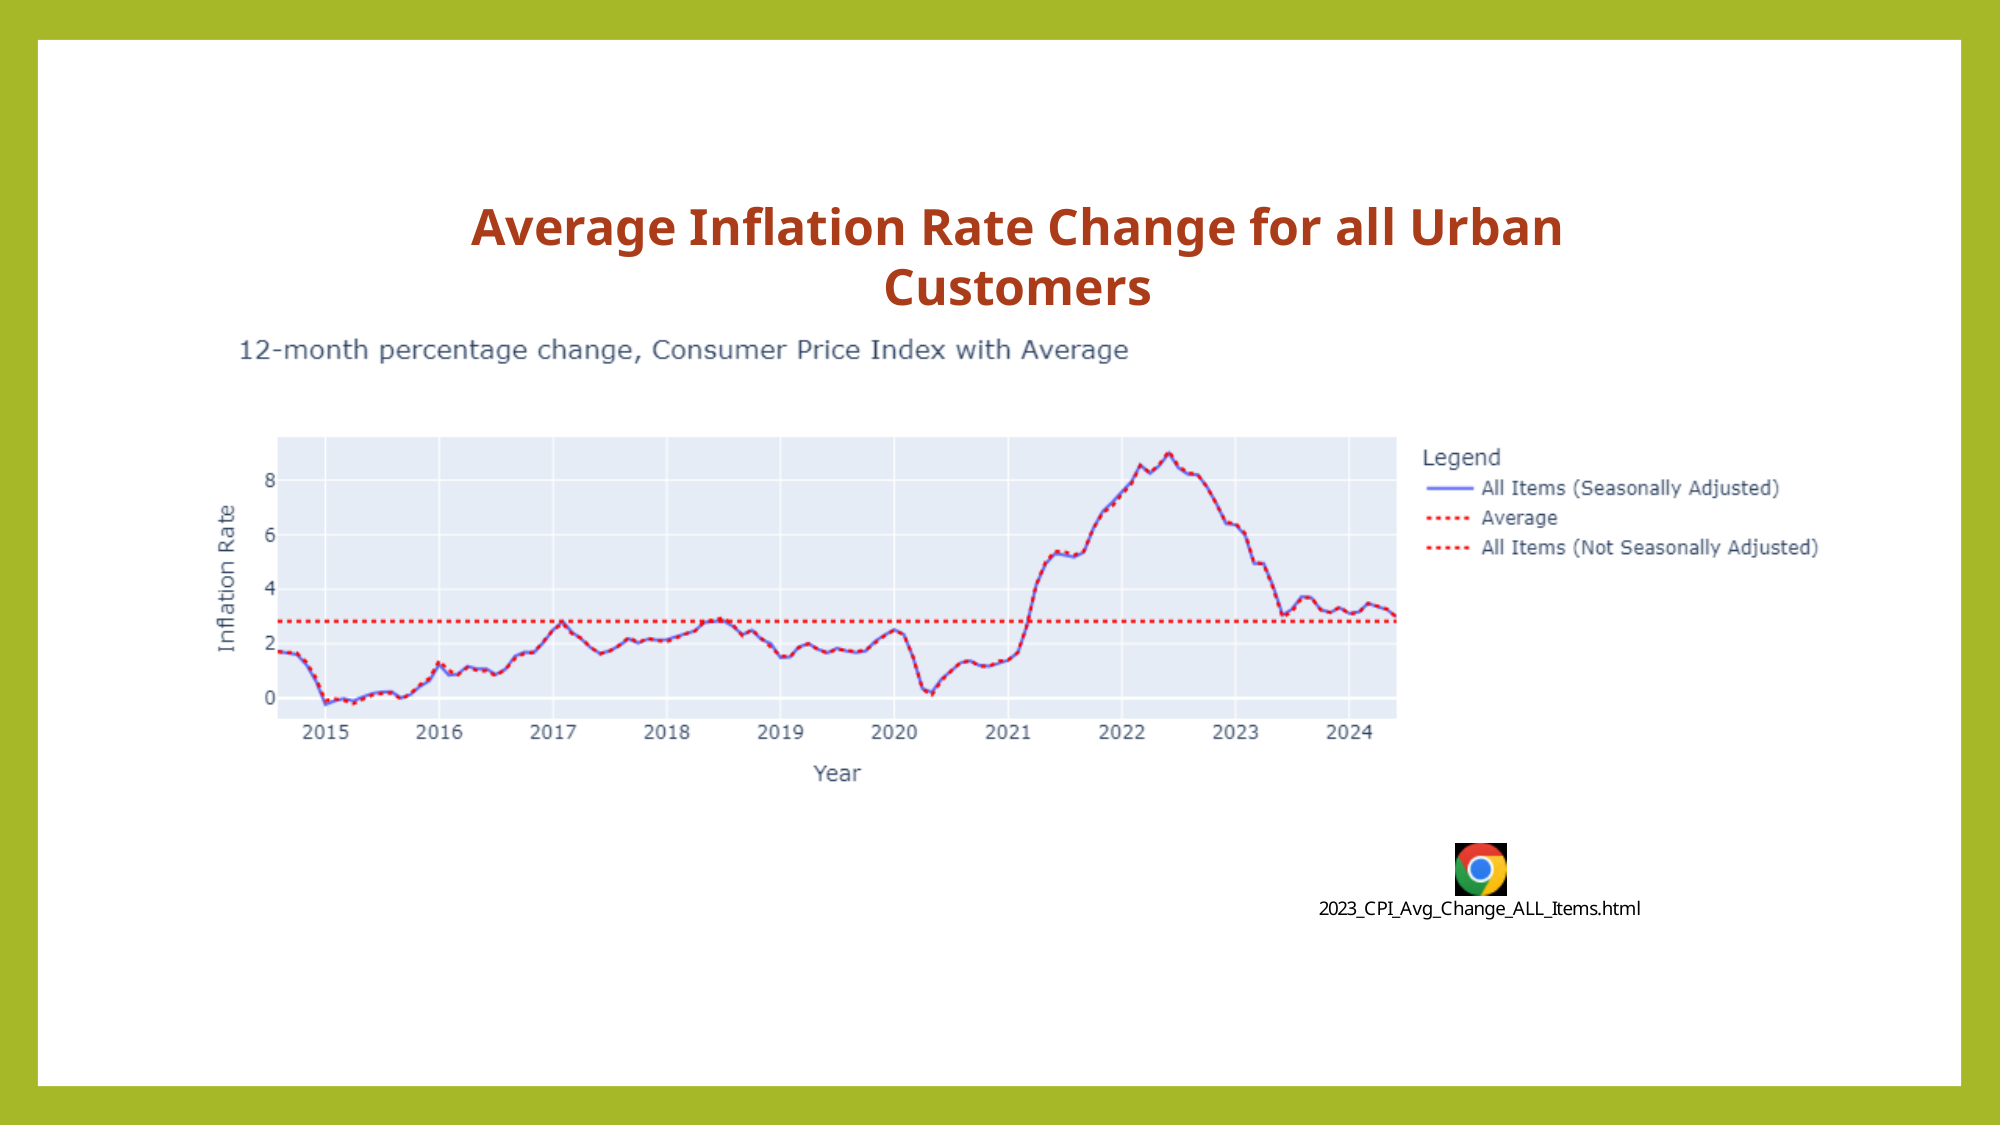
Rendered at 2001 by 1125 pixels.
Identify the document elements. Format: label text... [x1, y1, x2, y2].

picture [152, 280, 1848, 845]
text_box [1278, 843, 1682, 929]
text_box Average Inflation Rate Change for all Urban Customers [370, 188, 1666, 280]
